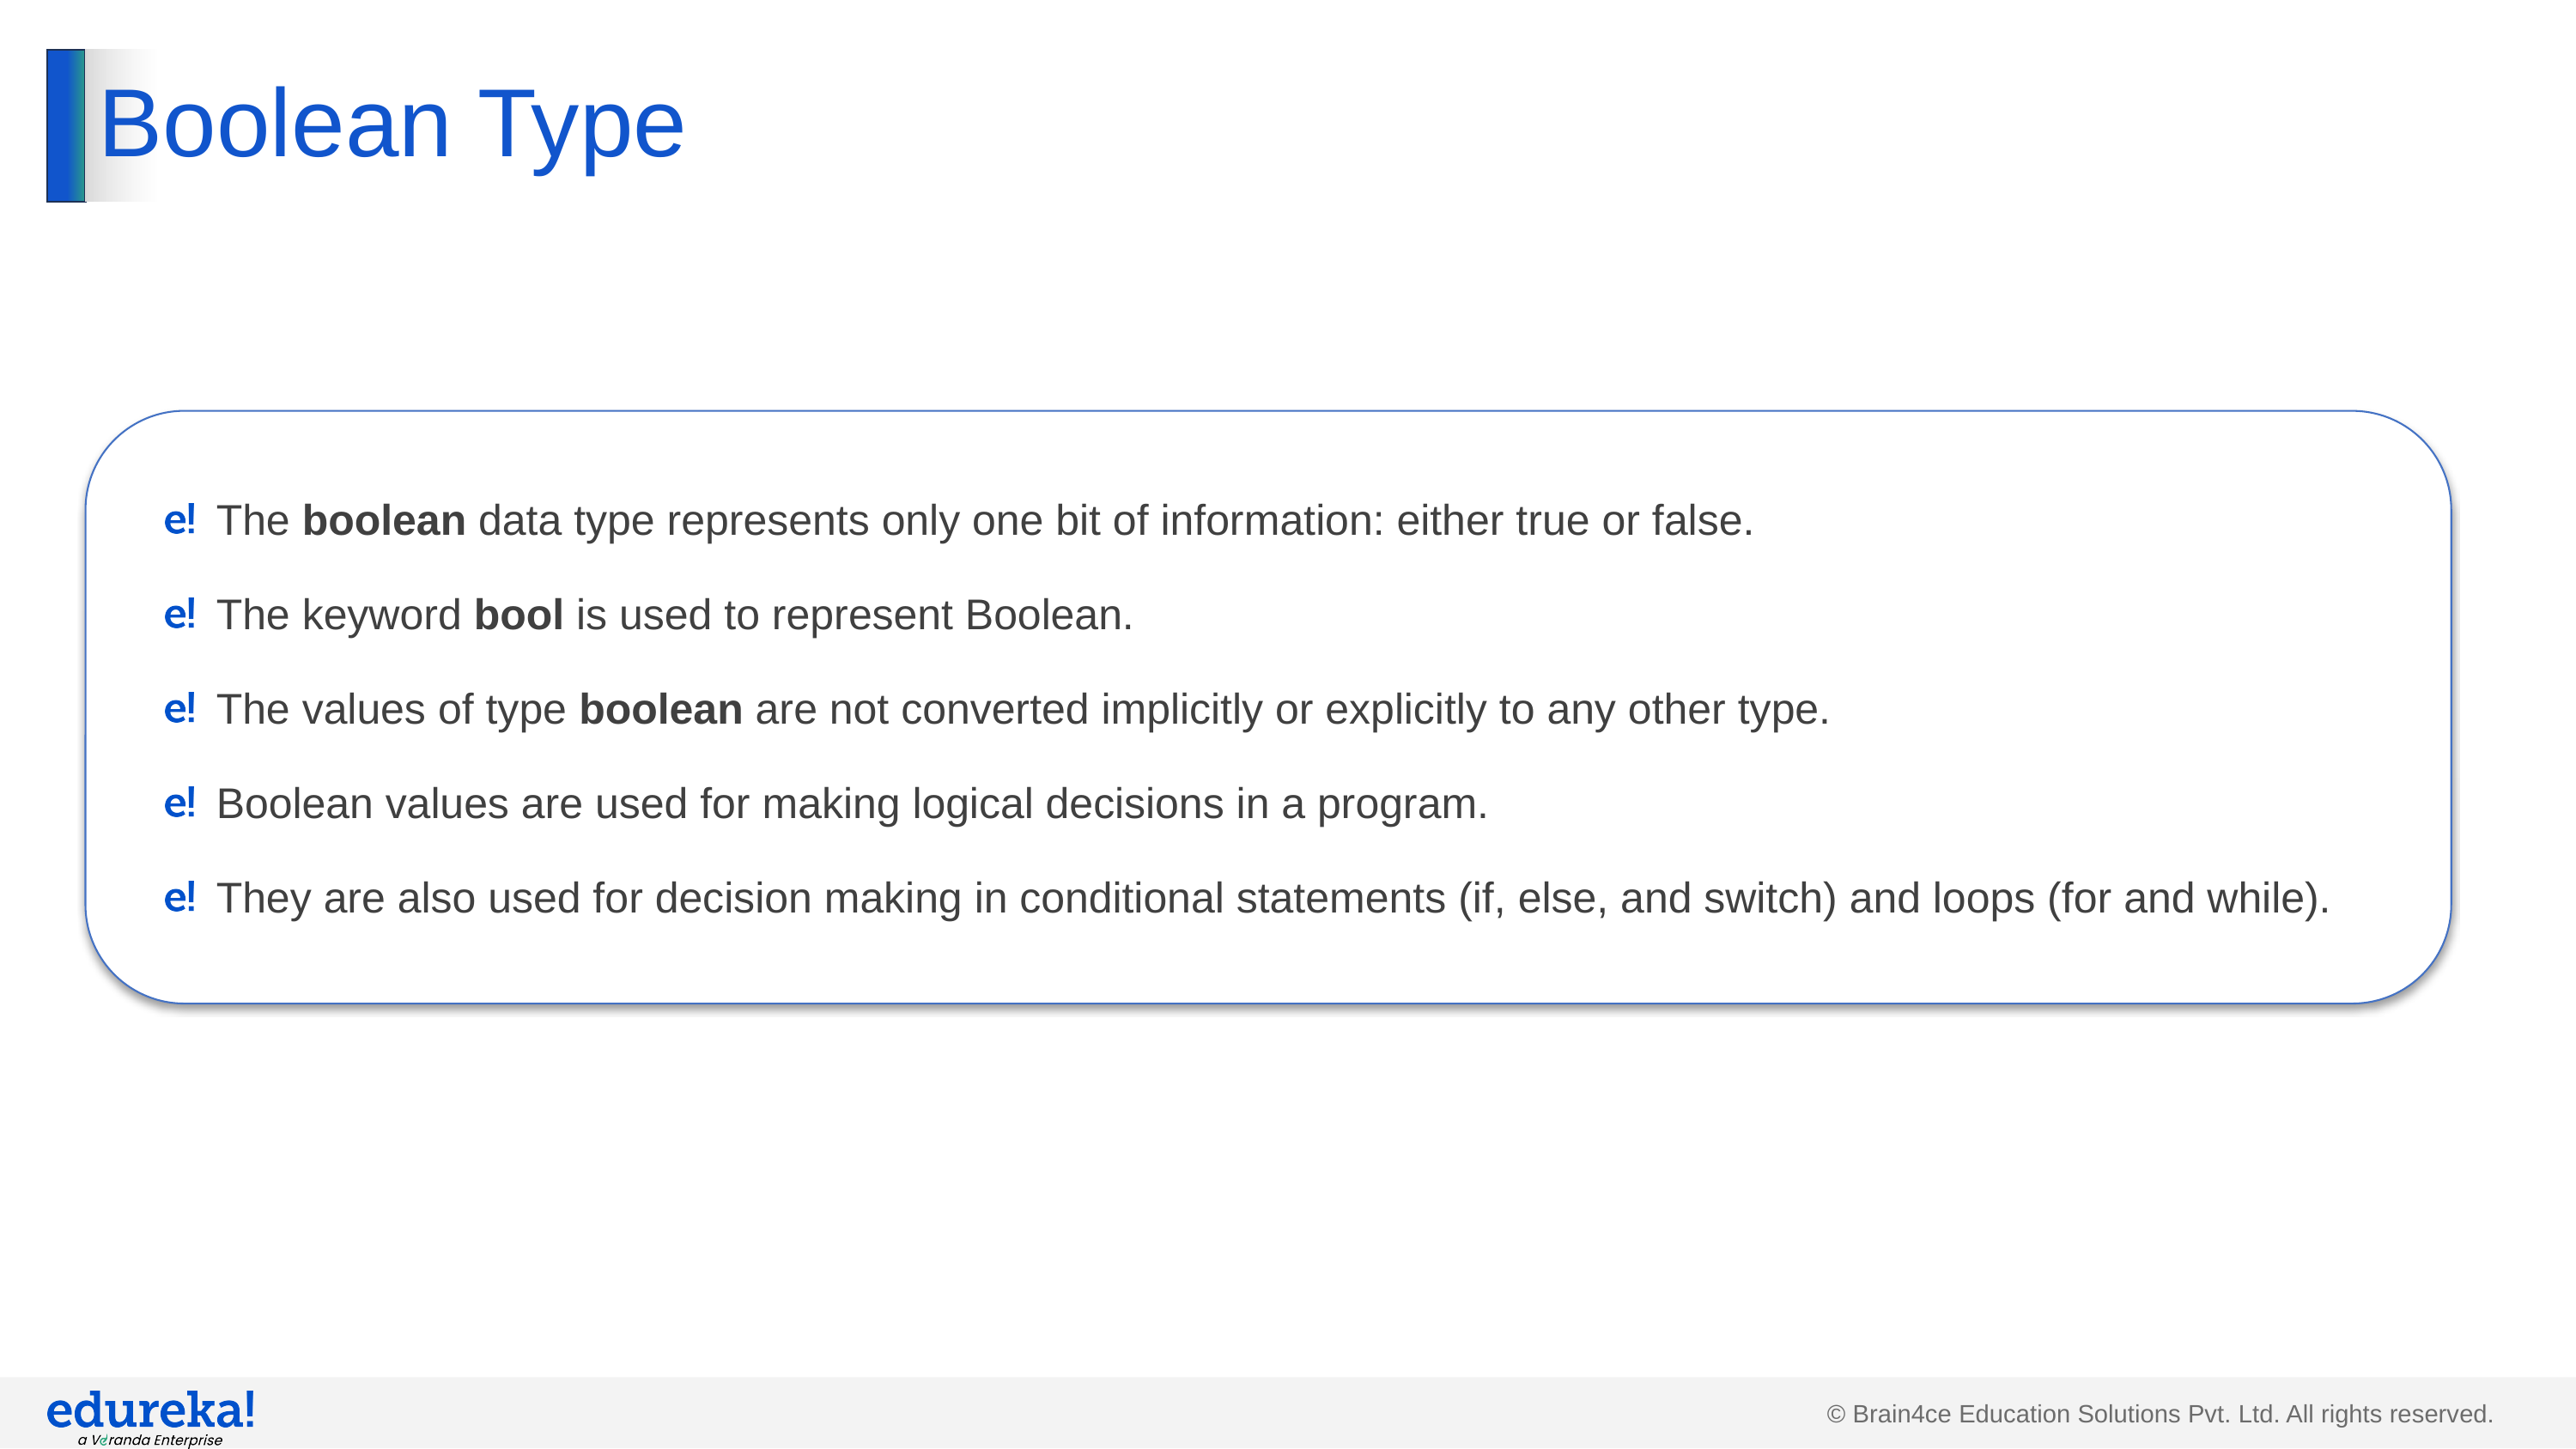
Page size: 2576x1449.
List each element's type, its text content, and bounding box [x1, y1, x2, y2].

picture [47, 1391, 253, 1449]
text_box The boolean data type represents only one bit of information: either true or false. The keyword bool is used to represent Boolean. The values of type boolean are not converted implicitly or explicitly to any other type. Boolean values are used for making logical decisions in a program. They are also used for decision making in conditional statements (if, else, and switch) and loops (for and while). [85, 410, 2451, 1004]
picture [165, 881, 194, 912]
title Boolean Type [85, 49, 2491, 202]
picture [165, 503, 194, 534]
picture [165, 597, 194, 628]
picture [165, 692, 194, 723]
picture [165, 786, 194, 817]
